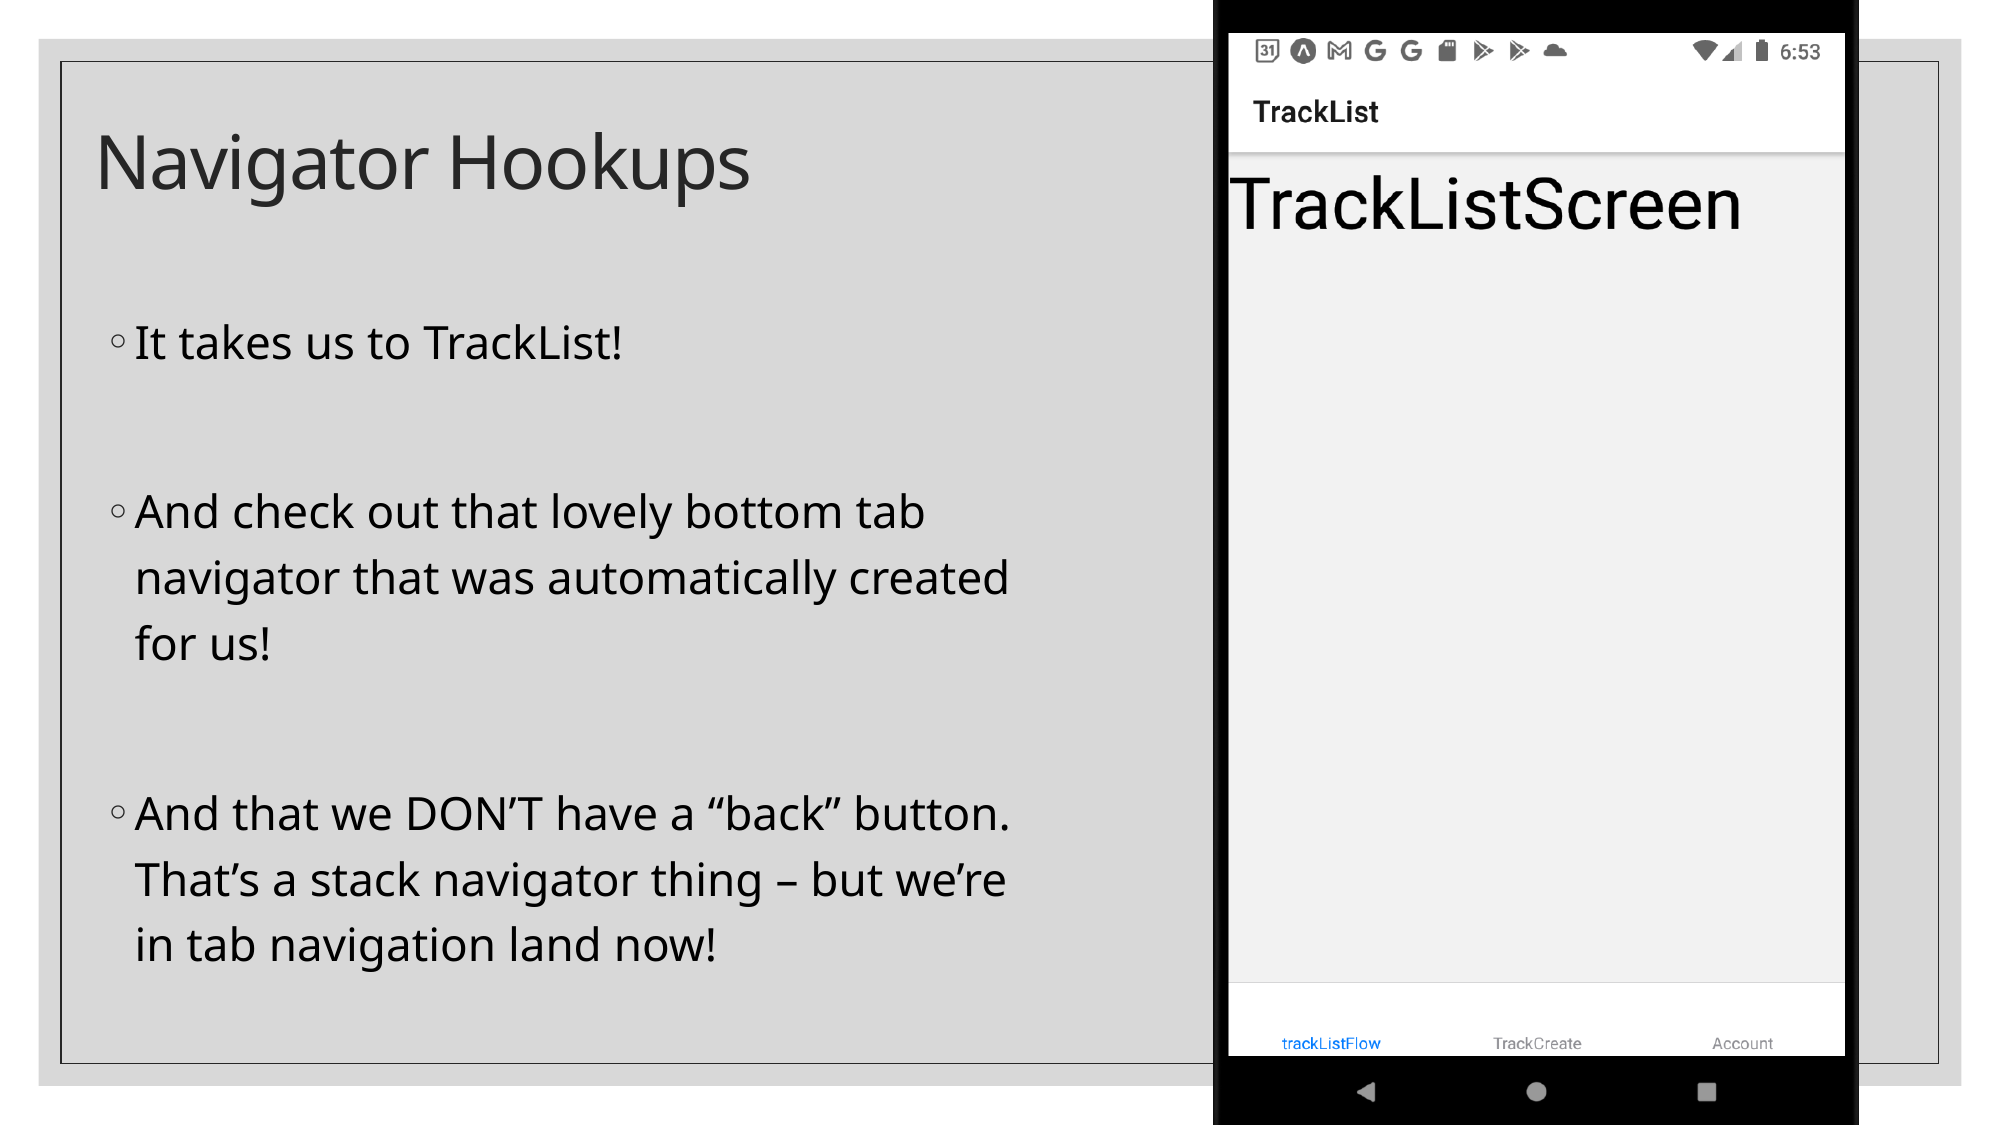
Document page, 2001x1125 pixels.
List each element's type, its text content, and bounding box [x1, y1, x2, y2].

picture [1213, 0, 1859, 1125]
list It takes us to TrackList! And check out that lovely bottom tab navigator that was automatically created for us! And that we DON’T have a “back” button. That’s a stack navigator thing – but we’re in tab navigation land now! [89, 295, 1041, 1080]
title Navigator Hookups [79, 52, 1207, 278]
